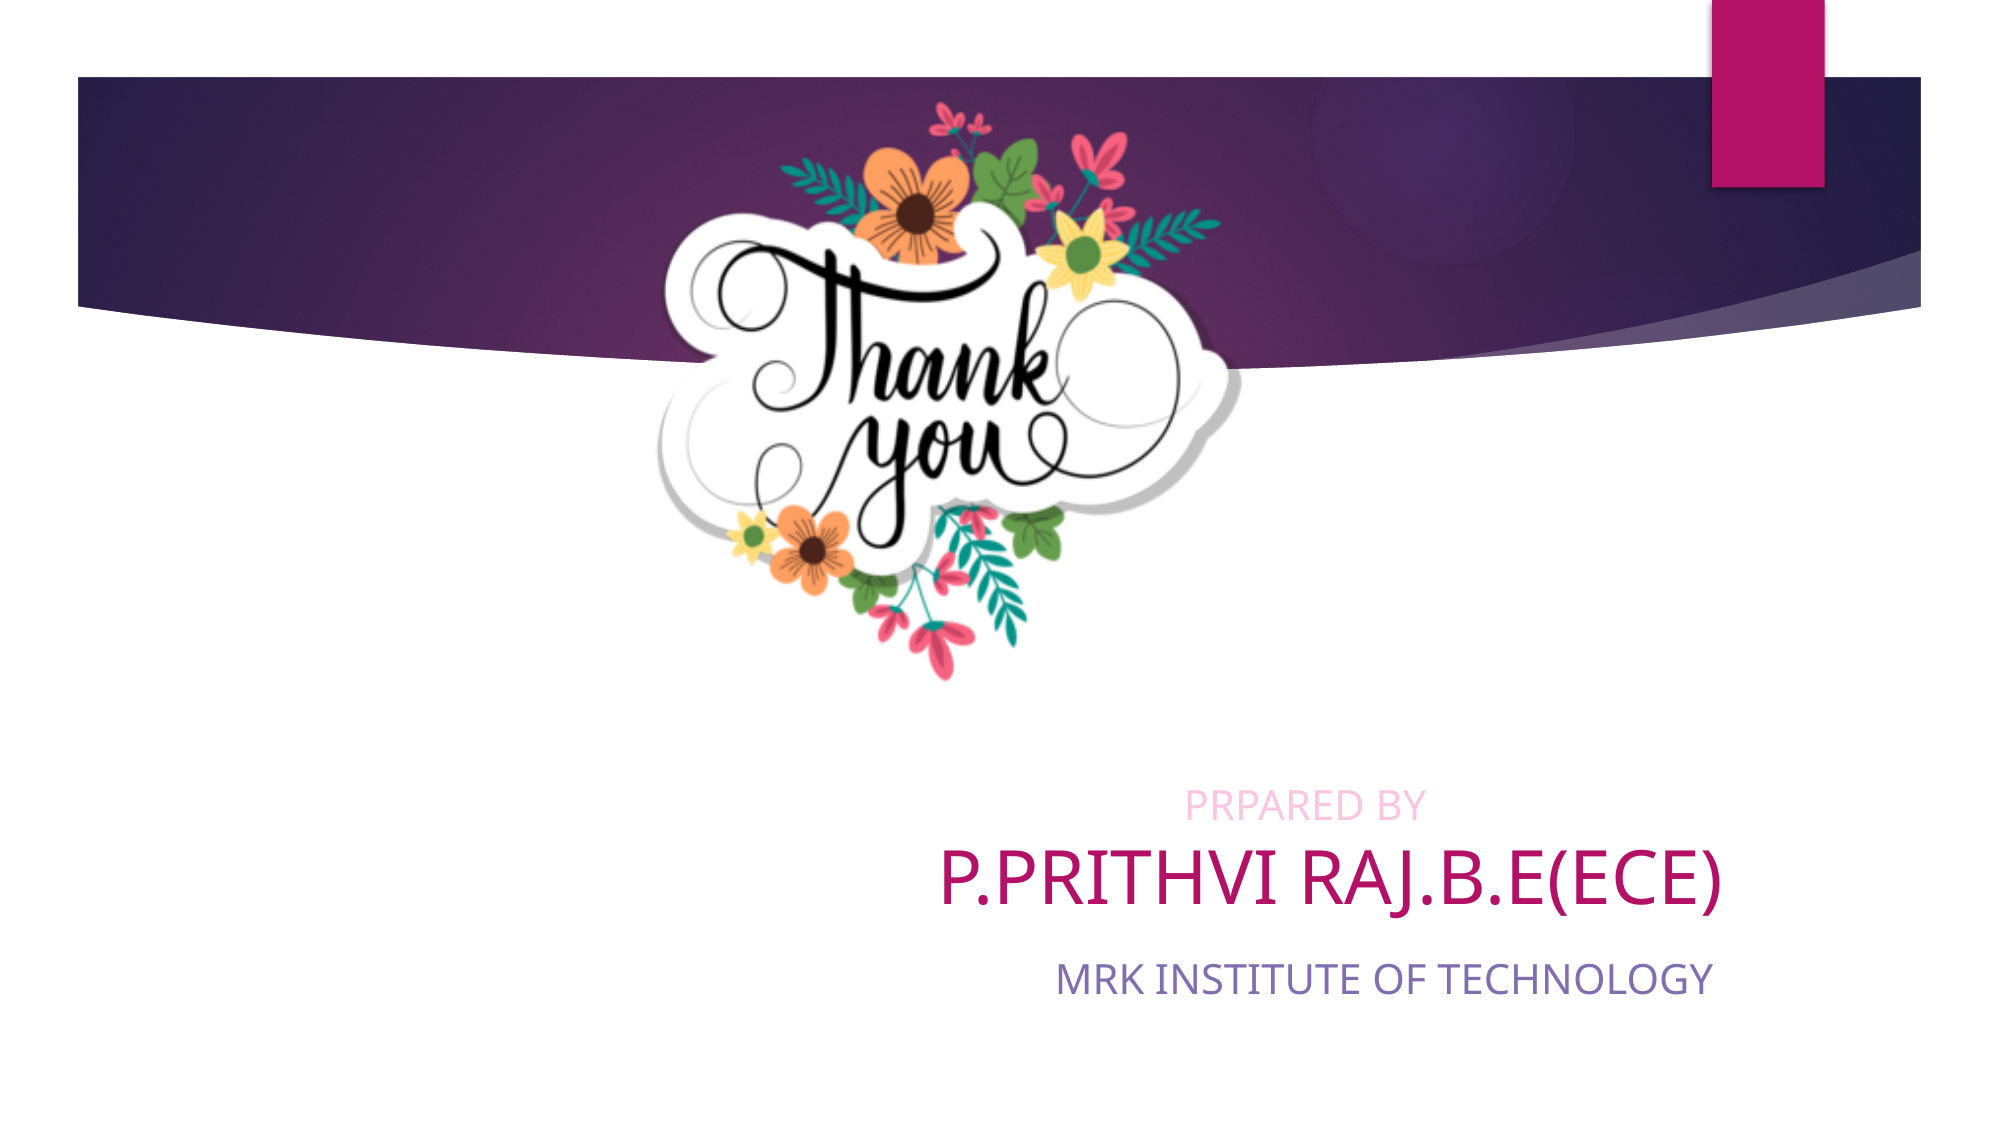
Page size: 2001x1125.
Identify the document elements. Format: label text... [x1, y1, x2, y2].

title PRPARED BY P.PRITHVI RAJ.B.E(ECE) MRK INSTITUTE OF TECHNOLOGY [513, 763, 1951, 1025]
picture [595, 20, 1306, 765]
